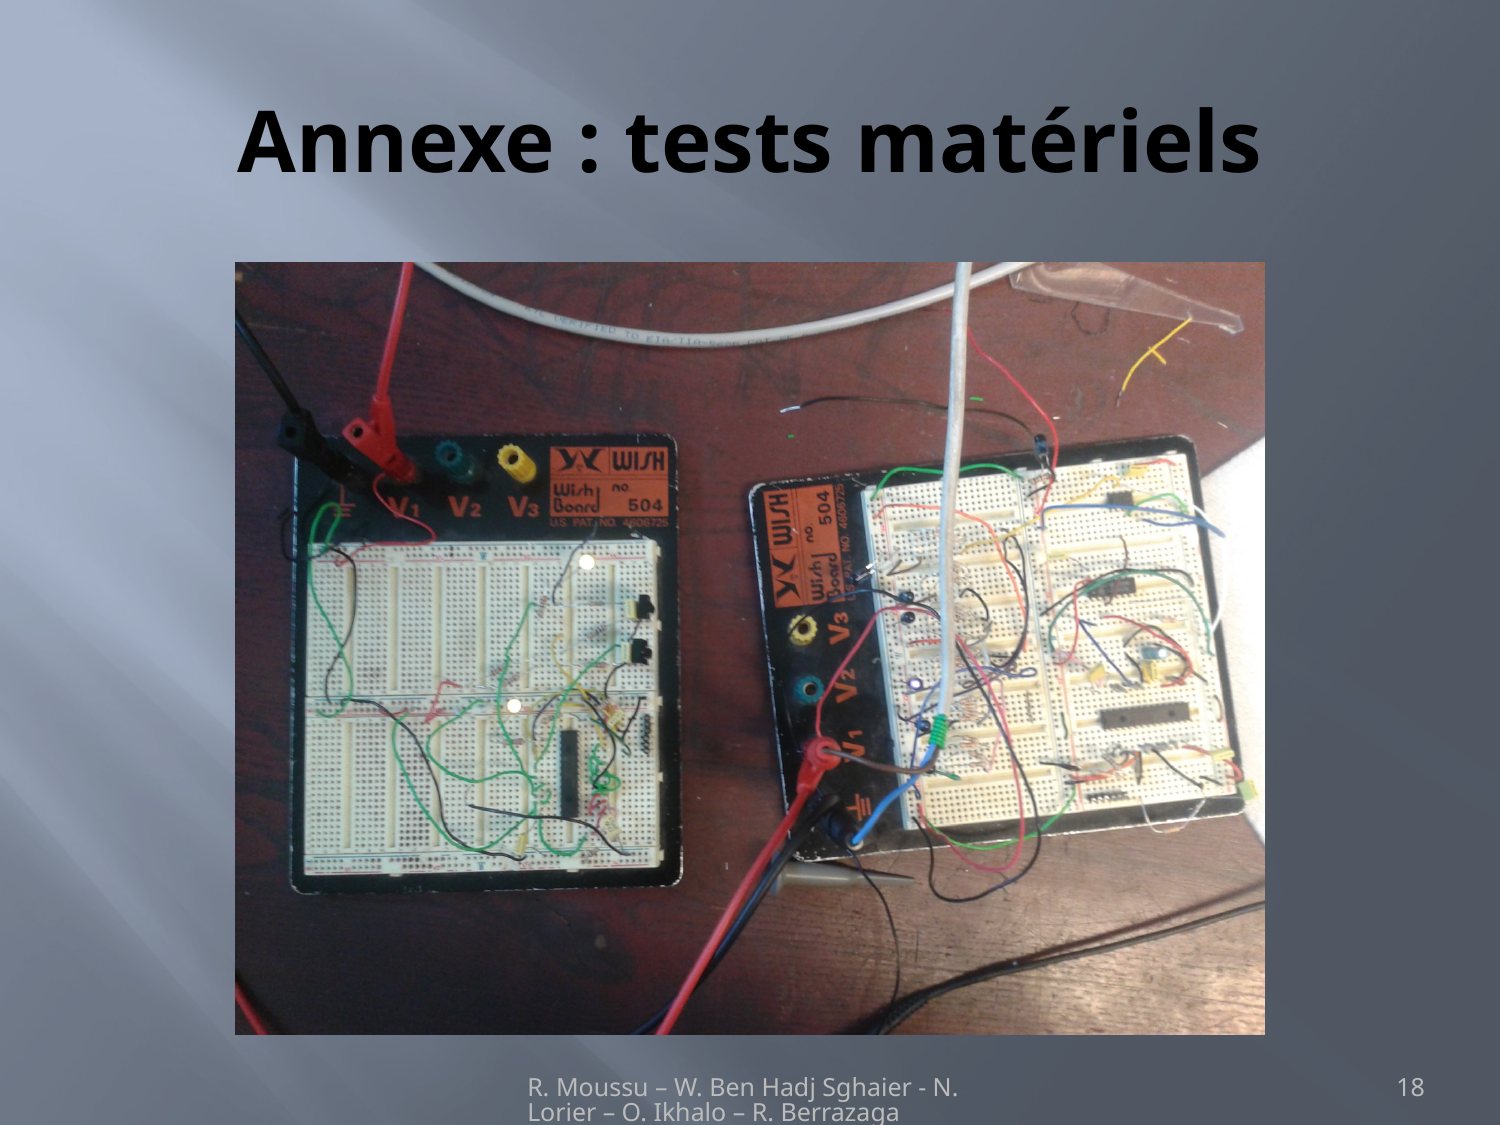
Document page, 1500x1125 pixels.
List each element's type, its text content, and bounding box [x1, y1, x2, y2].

slide_number 18 [1299, 1052, 1425, 1113]
title Annexe : tests matériels [75, 45, 1425, 233]
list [234, 262, 1266, 1036]
footer R. Moussu – W. Ben Hadj Sghaier - N. Lorier – O. Ikhalo – R. Berrazaga [512, 1078, 988, 1113]
